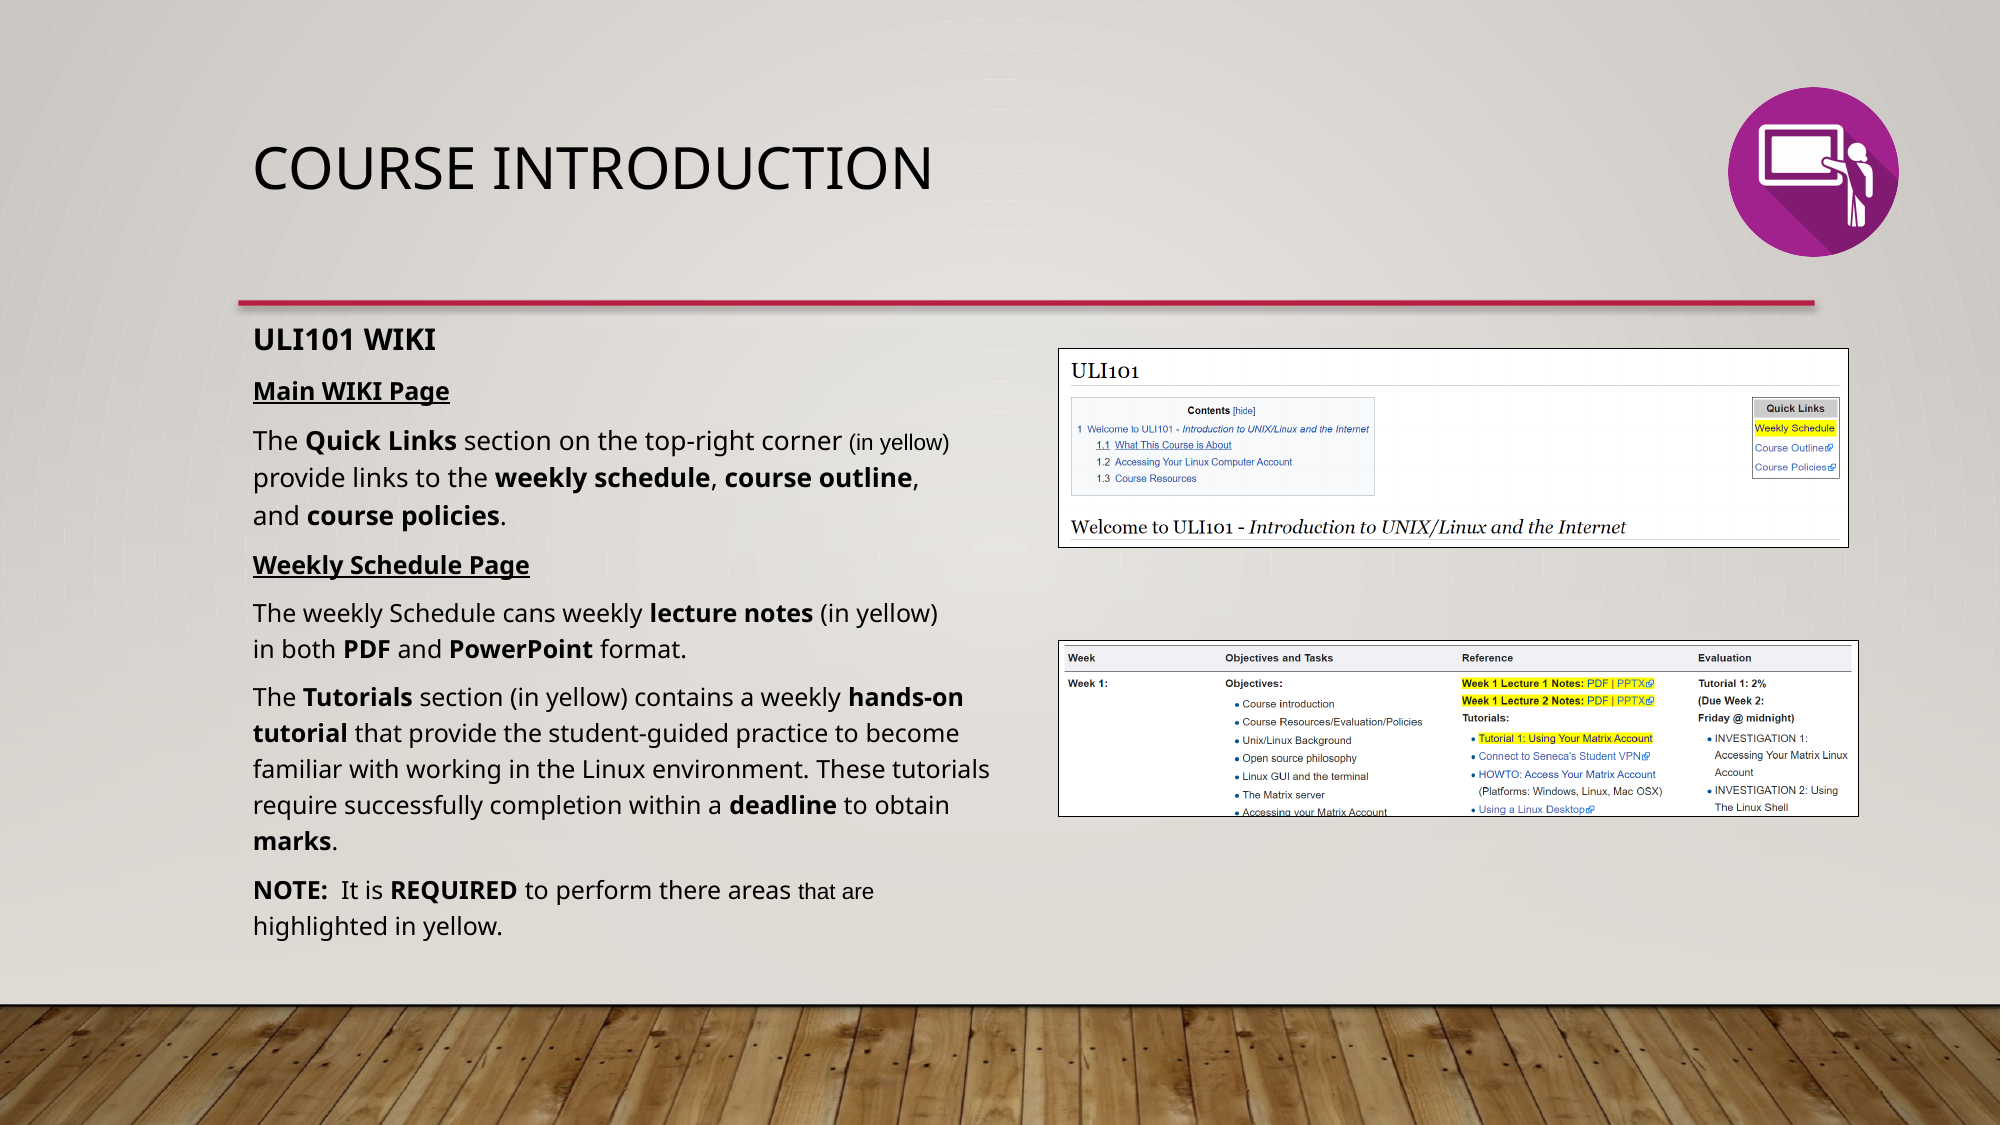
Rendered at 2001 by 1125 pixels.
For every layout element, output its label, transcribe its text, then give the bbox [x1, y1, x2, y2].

text_box Course Introduction [238, 131, 1814, 304]
picture [1057, 640, 1859, 817]
picture [1727, 87, 1899, 258]
text_box ULI101 WIKI Main WIKI Page The Quick Links section on the top-right corner (in yellow) provide links to the weekly schedule, course outline, and course policies. Weekly Schedule Page The weekly Schedule cans weekly lecture notes (in yellow) in both PDF and PowerPoint format. The Tutorials section (in yellow) contains a weekly hands-on tutorial that provide the student-guided practice to become familiar with working in the Linux environment. These tutorials require successfully completion within a deadline to obtain marks. NOTE: It is REQUIRED to perform there areas that are highlighted in yellow. [238, 306, 1029, 950]
picture [0, 1007, 2000, 1125]
picture [1057, 347, 1849, 549]
